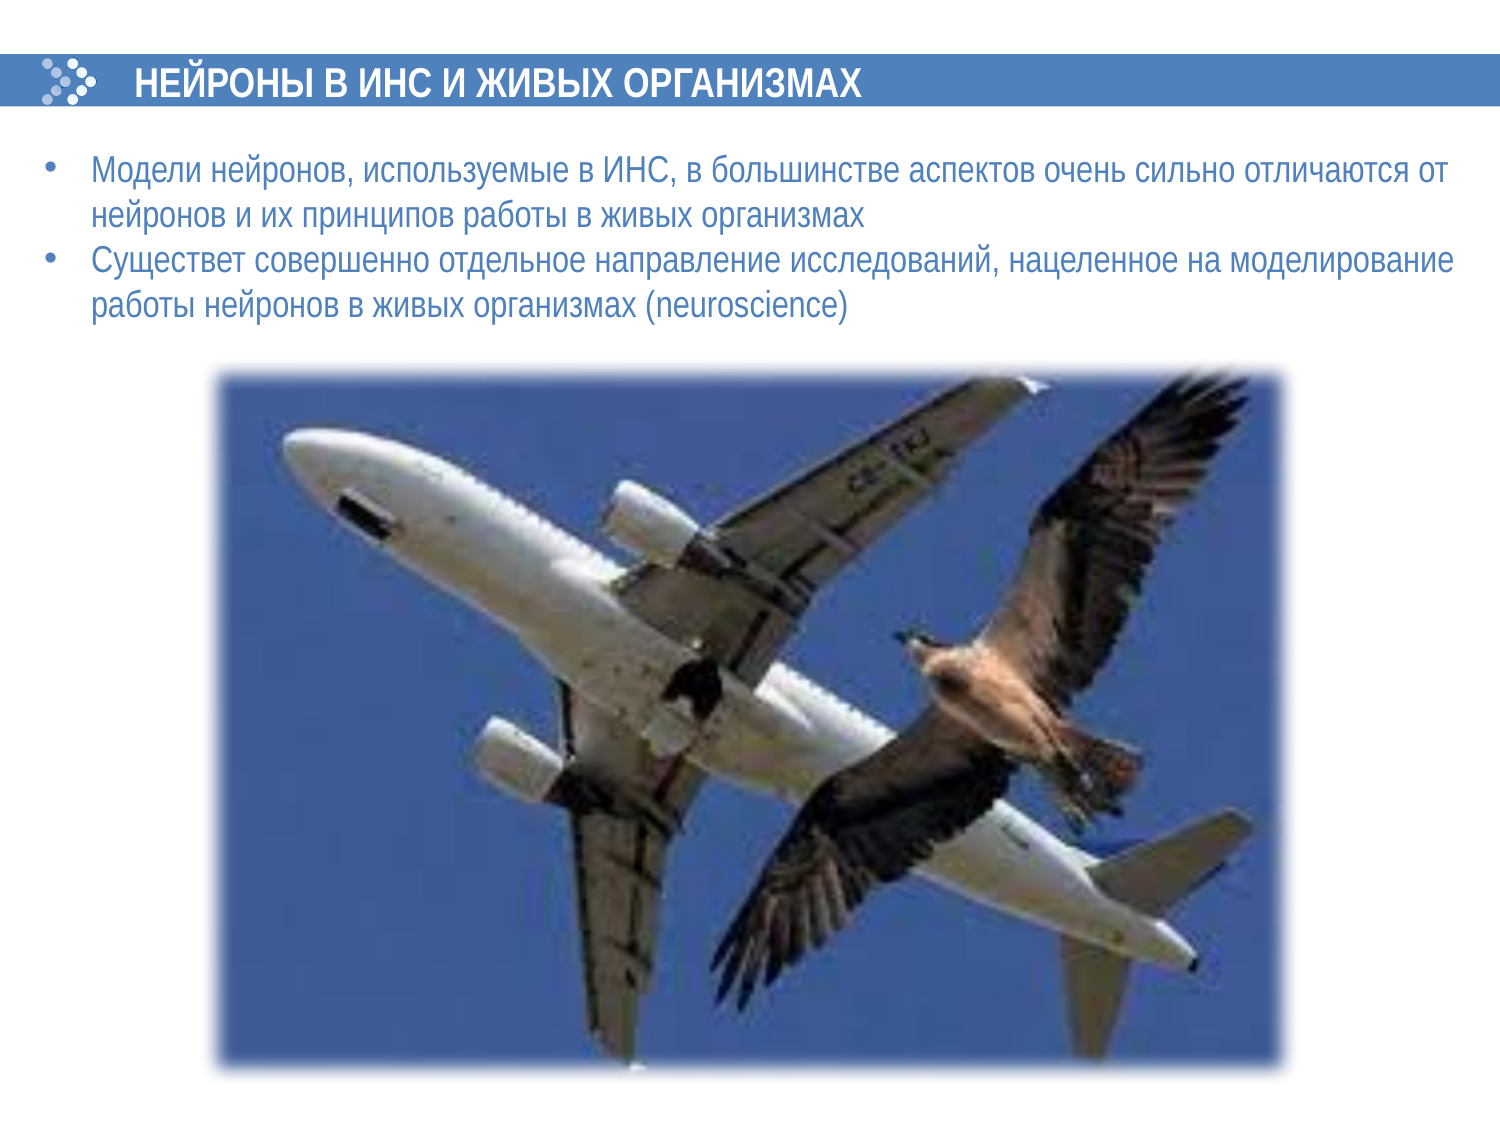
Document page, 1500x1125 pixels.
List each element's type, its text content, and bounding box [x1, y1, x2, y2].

text_box Модели нейронов, используемые в ИНС, в большинстве аспектов очень сильно отличаются от нейронов и их принципов работы в живых организмах Существет совершенно отдельное направление исследований, нацеленное на моделирование работы нейронов в живых организмах (neuroscience) [29, 137, 1471, 332]
text_box НЕЙРОНЫ В ИНС И ЖИВЫХ ОРГАНИЗМАХ [119, 48, 1500, 114]
picture [200, 356, 1300, 1086]
picture [37, 54, 98, 108]
